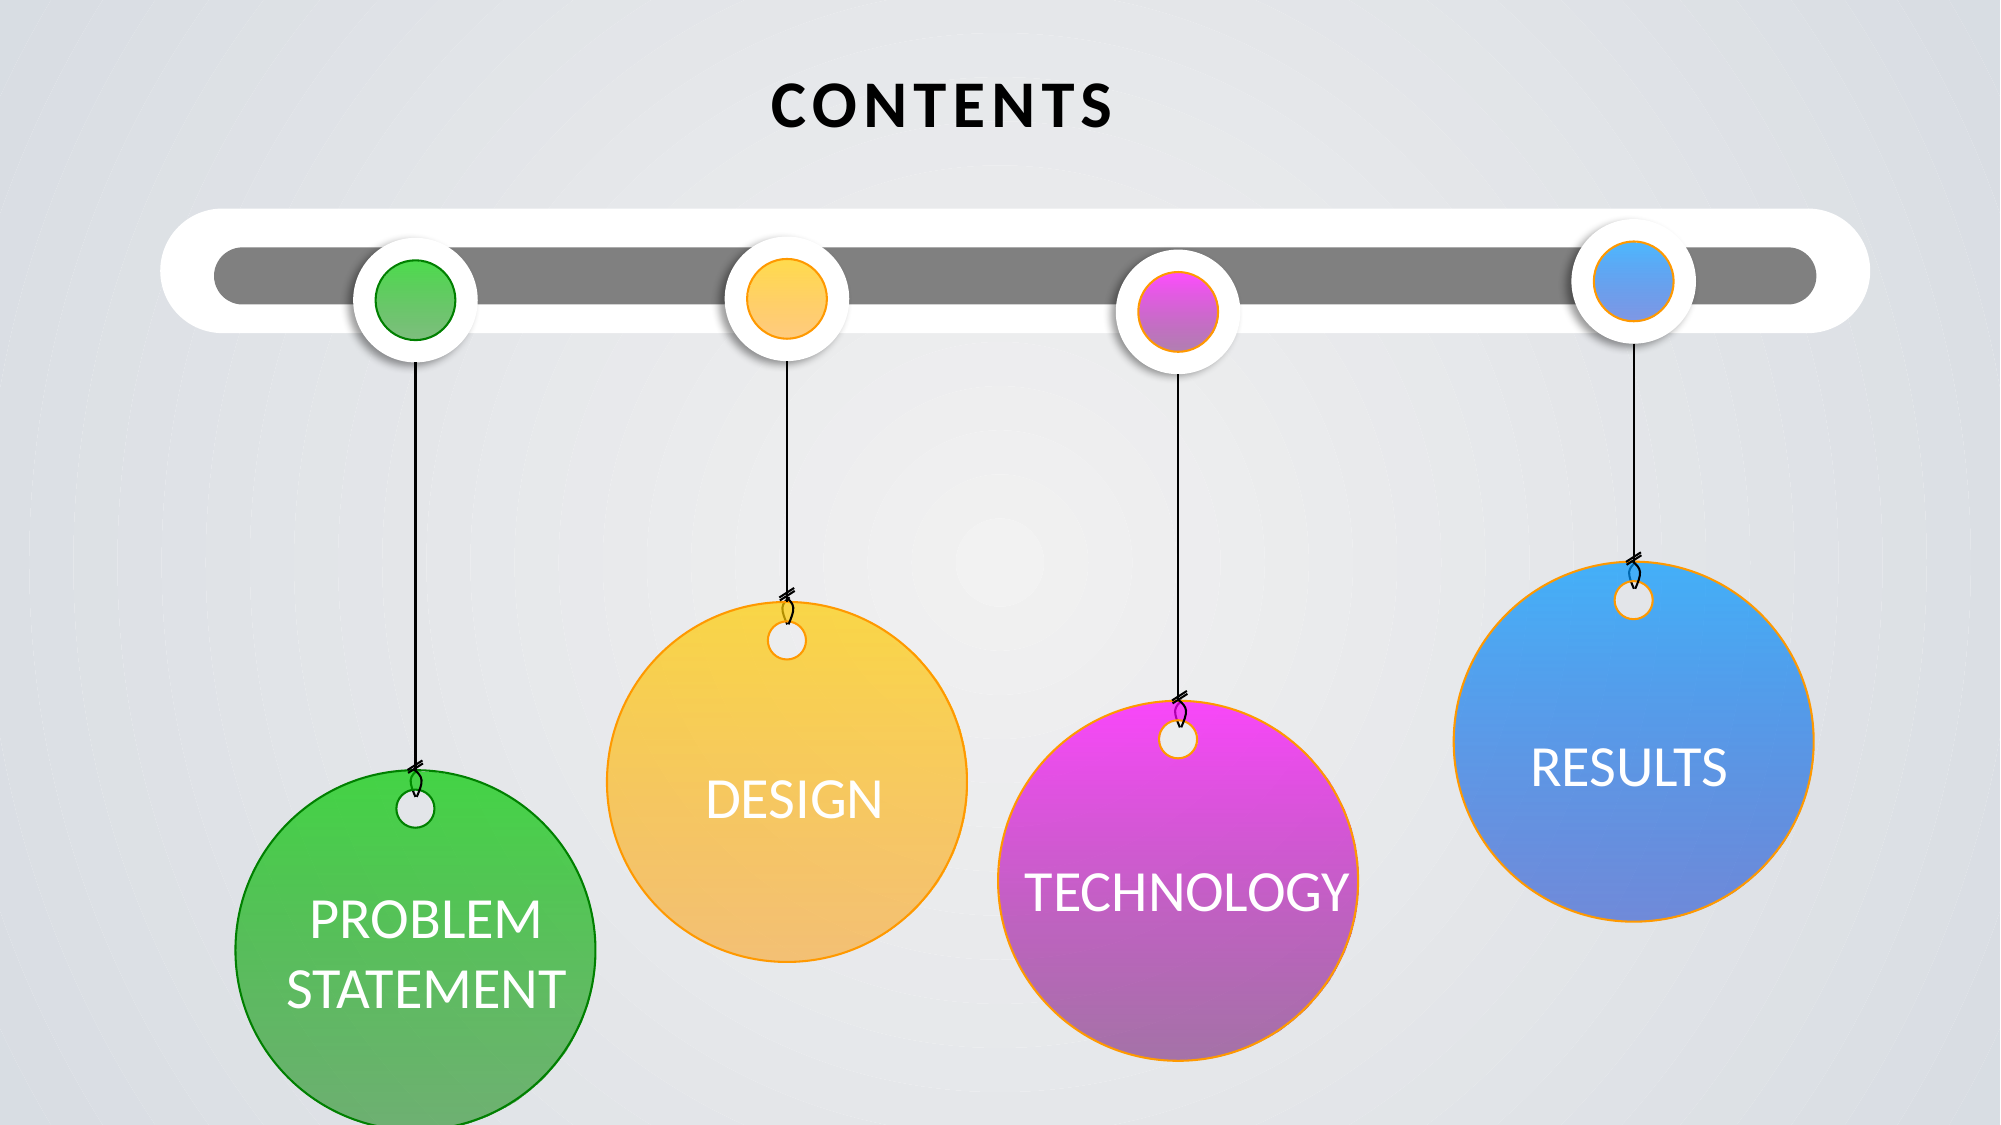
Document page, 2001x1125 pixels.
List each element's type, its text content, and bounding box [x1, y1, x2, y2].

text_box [235, 237, 596, 1125]
text_box [212, 247, 235, 305]
text_box CONTENTS [256, 53, 1627, 149]
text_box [1453, 219, 1814, 922]
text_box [955, 249, 1420, 1061]
text_box [1814, 262, 1818, 290]
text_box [606, 236, 967, 962]
text_box [967, 246, 1453, 306]
text_box [159, 207, 1872, 335]
text_box [596, 246, 606, 306]
